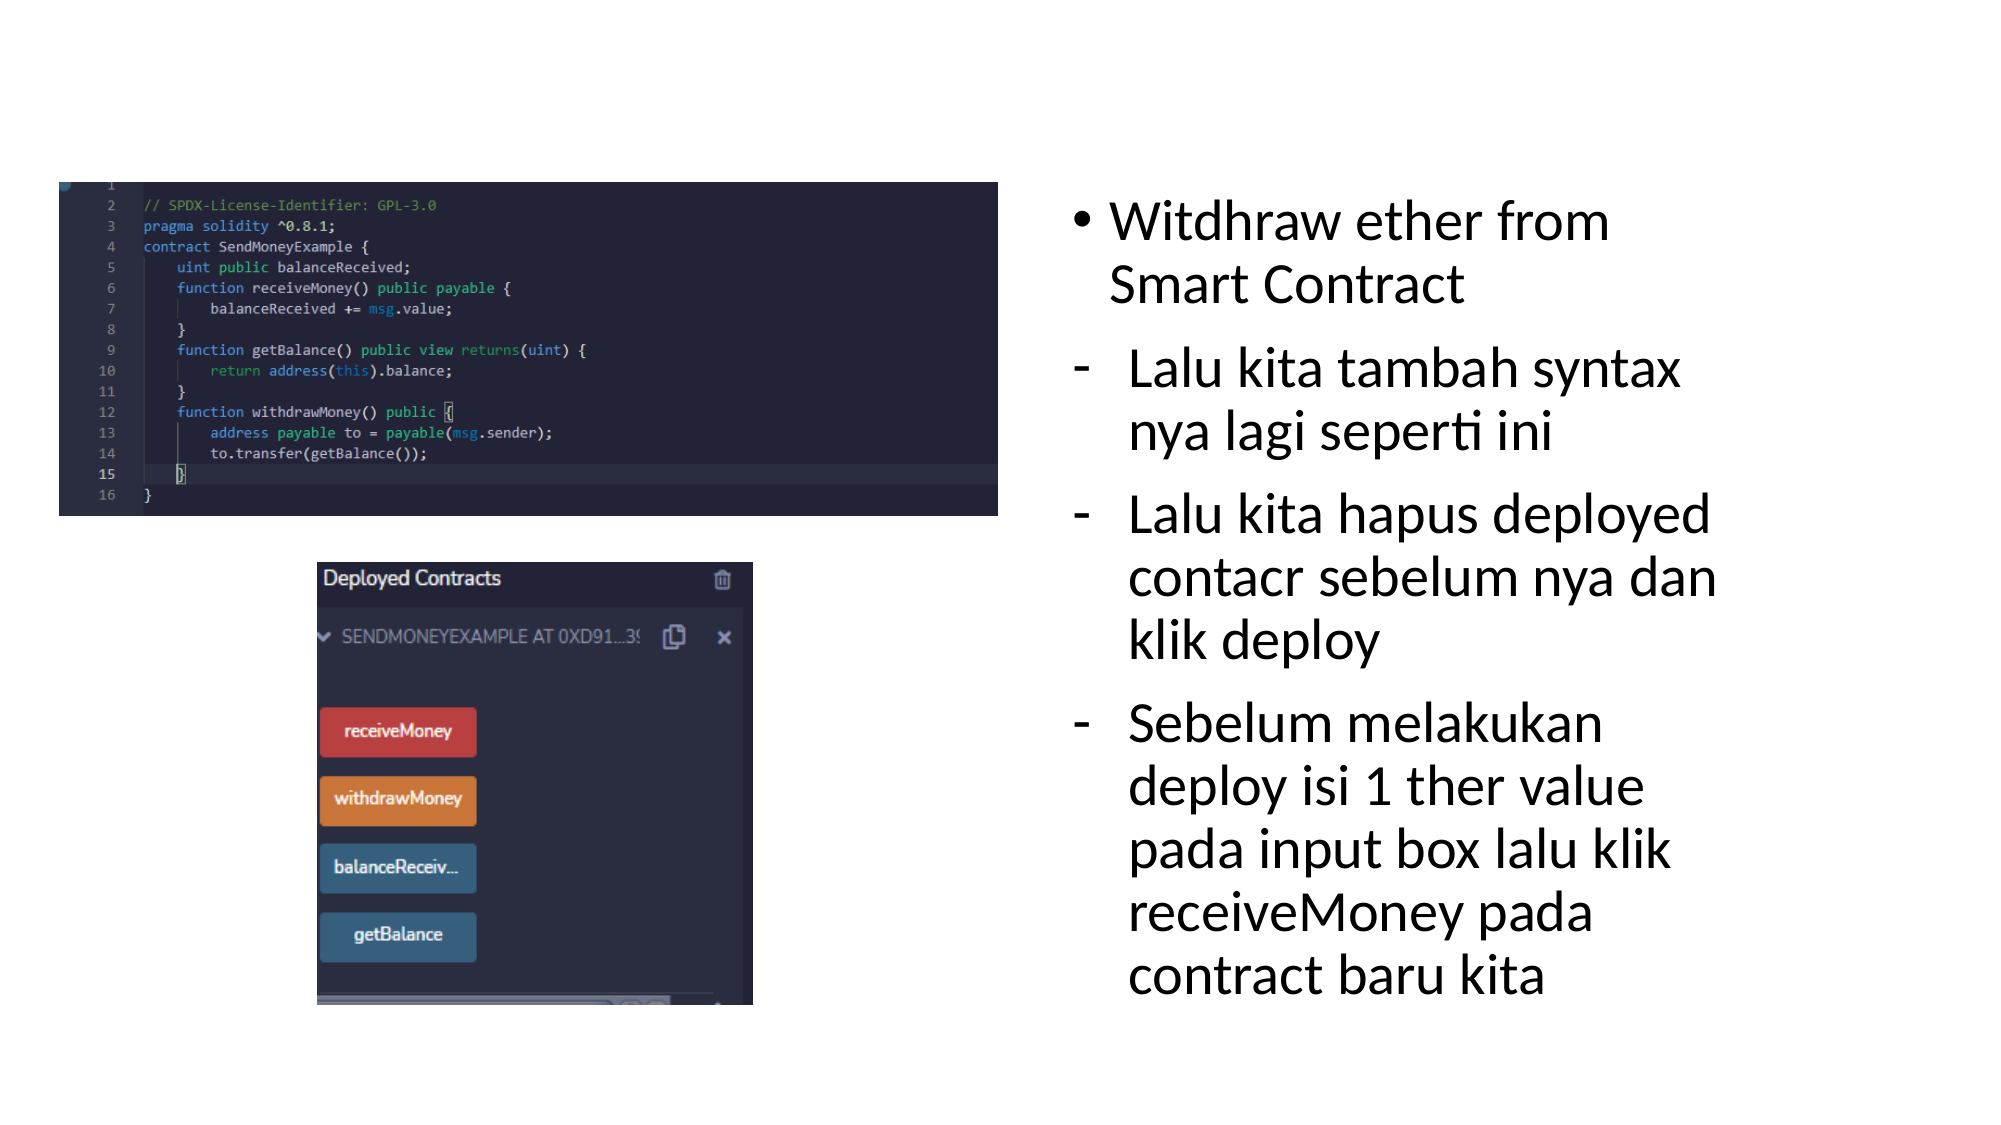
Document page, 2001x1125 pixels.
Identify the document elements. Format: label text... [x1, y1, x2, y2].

picture [59, 182, 998, 516]
list Witdhraw ether from Smart Contract Lalu kita tambah syntax nya lagi seperti ini Lalu kita hapus deployed contacr sebelum nya dan klik deploy Sebelum melakukan deploy isi 1 ther value pada input box lalu klik receiveMoney pada contract baru kita [1057, 182, 1740, 1027]
picture [317, 562, 753, 1005]
